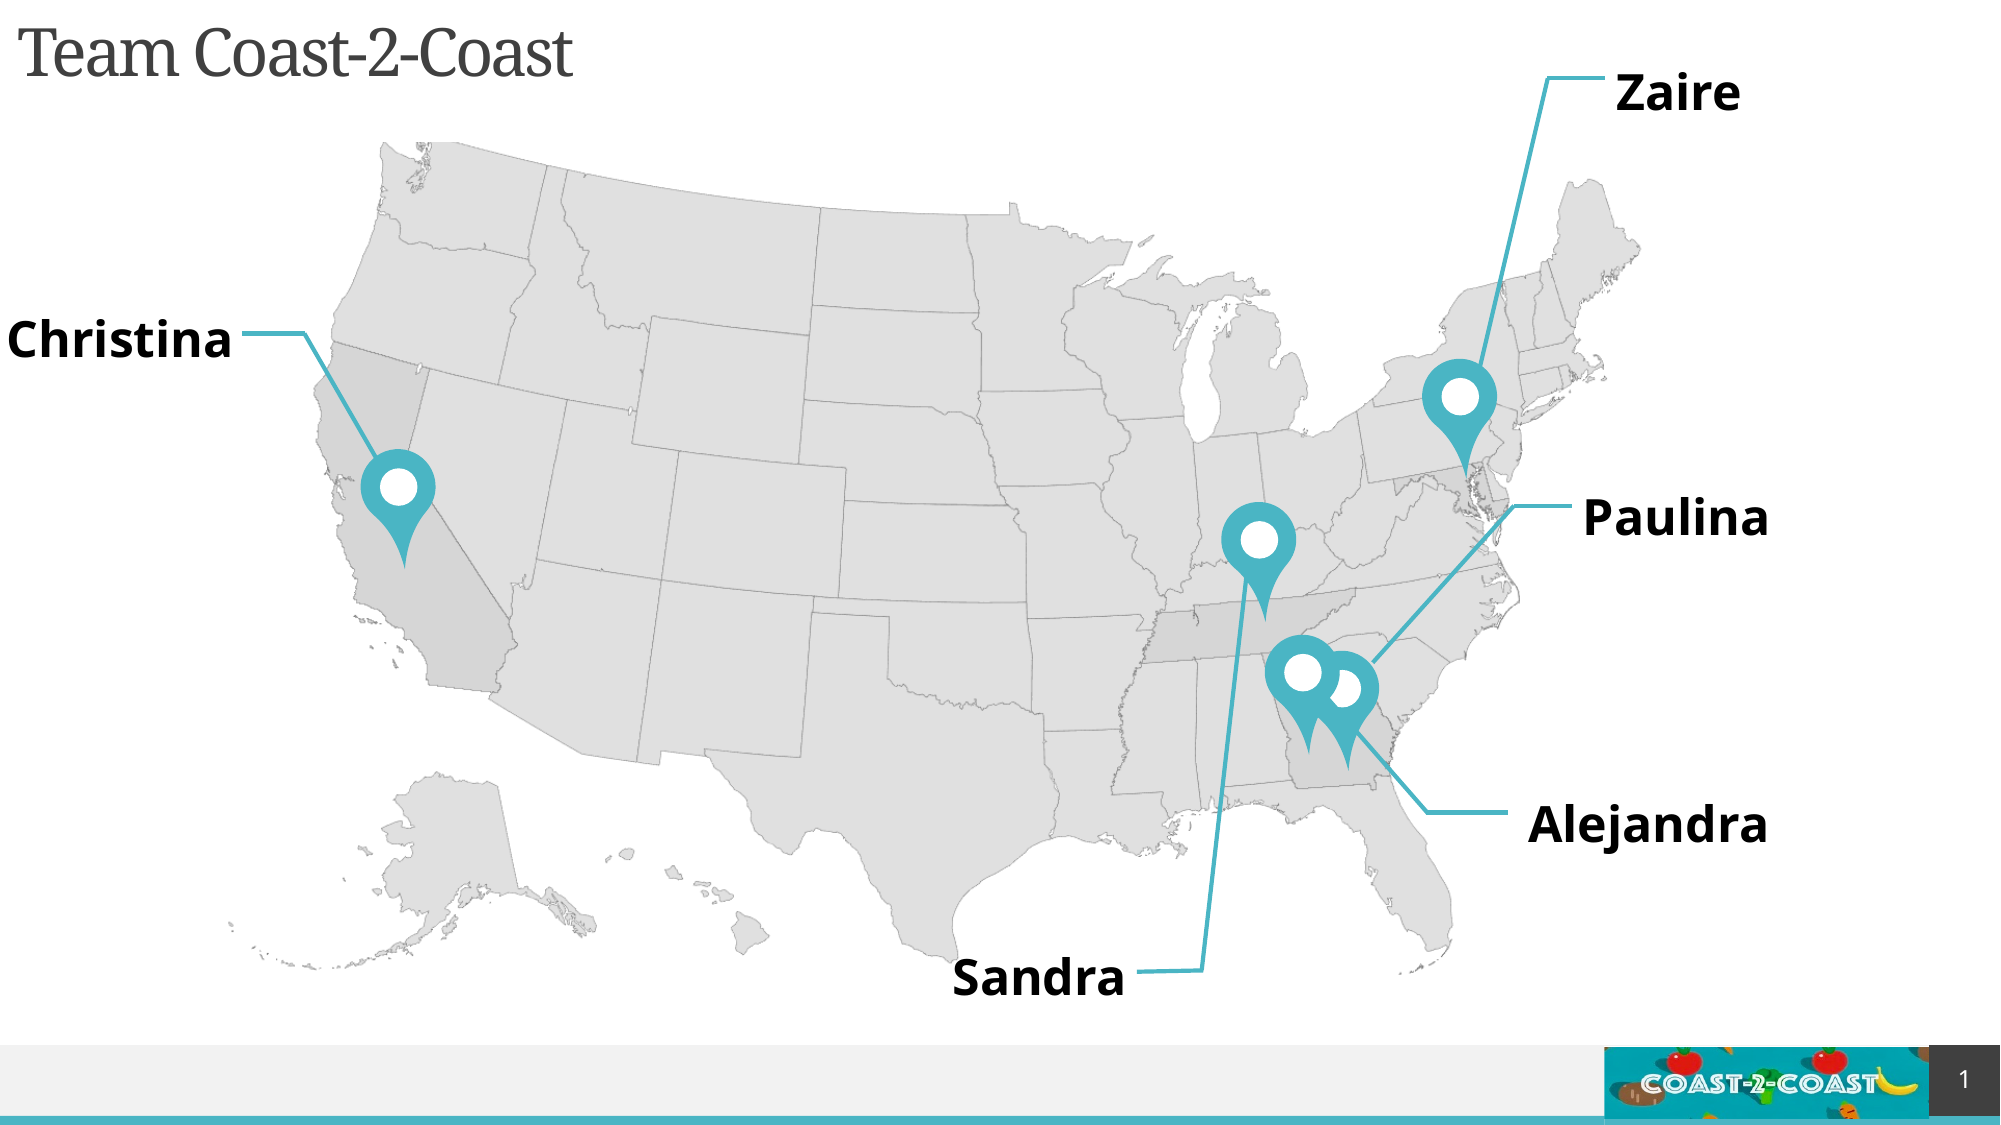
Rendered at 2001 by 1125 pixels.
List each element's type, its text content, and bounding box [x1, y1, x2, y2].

text_box Zaire [1601, 53, 1876, 128]
text_box Paulina [1664, 477, 1843, 553]
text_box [1372, 505, 1573, 663]
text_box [1290, 656, 1508, 814]
slide_number 1 [1929, 1045, 2000, 1116]
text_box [1264, 634, 1340, 710]
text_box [1422, 358, 1498, 434]
text_box Sandra [867, 983, 1142, 1014]
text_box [1221, 501, 1297, 577]
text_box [1479, 78, 1605, 370]
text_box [1340, 650, 1372, 656]
picture [217, 142, 1664, 983]
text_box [360, 449, 436, 525]
title Team Coast-2-Coast [17, 19, 1876, 91]
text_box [242, 333, 379, 463]
picture [1604, 1047, 1930, 1119]
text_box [1164, 569, 1232, 974]
text_box Christina [0, 299, 217, 375]
text_box Alejandra [1664, 784, 1788, 860]
